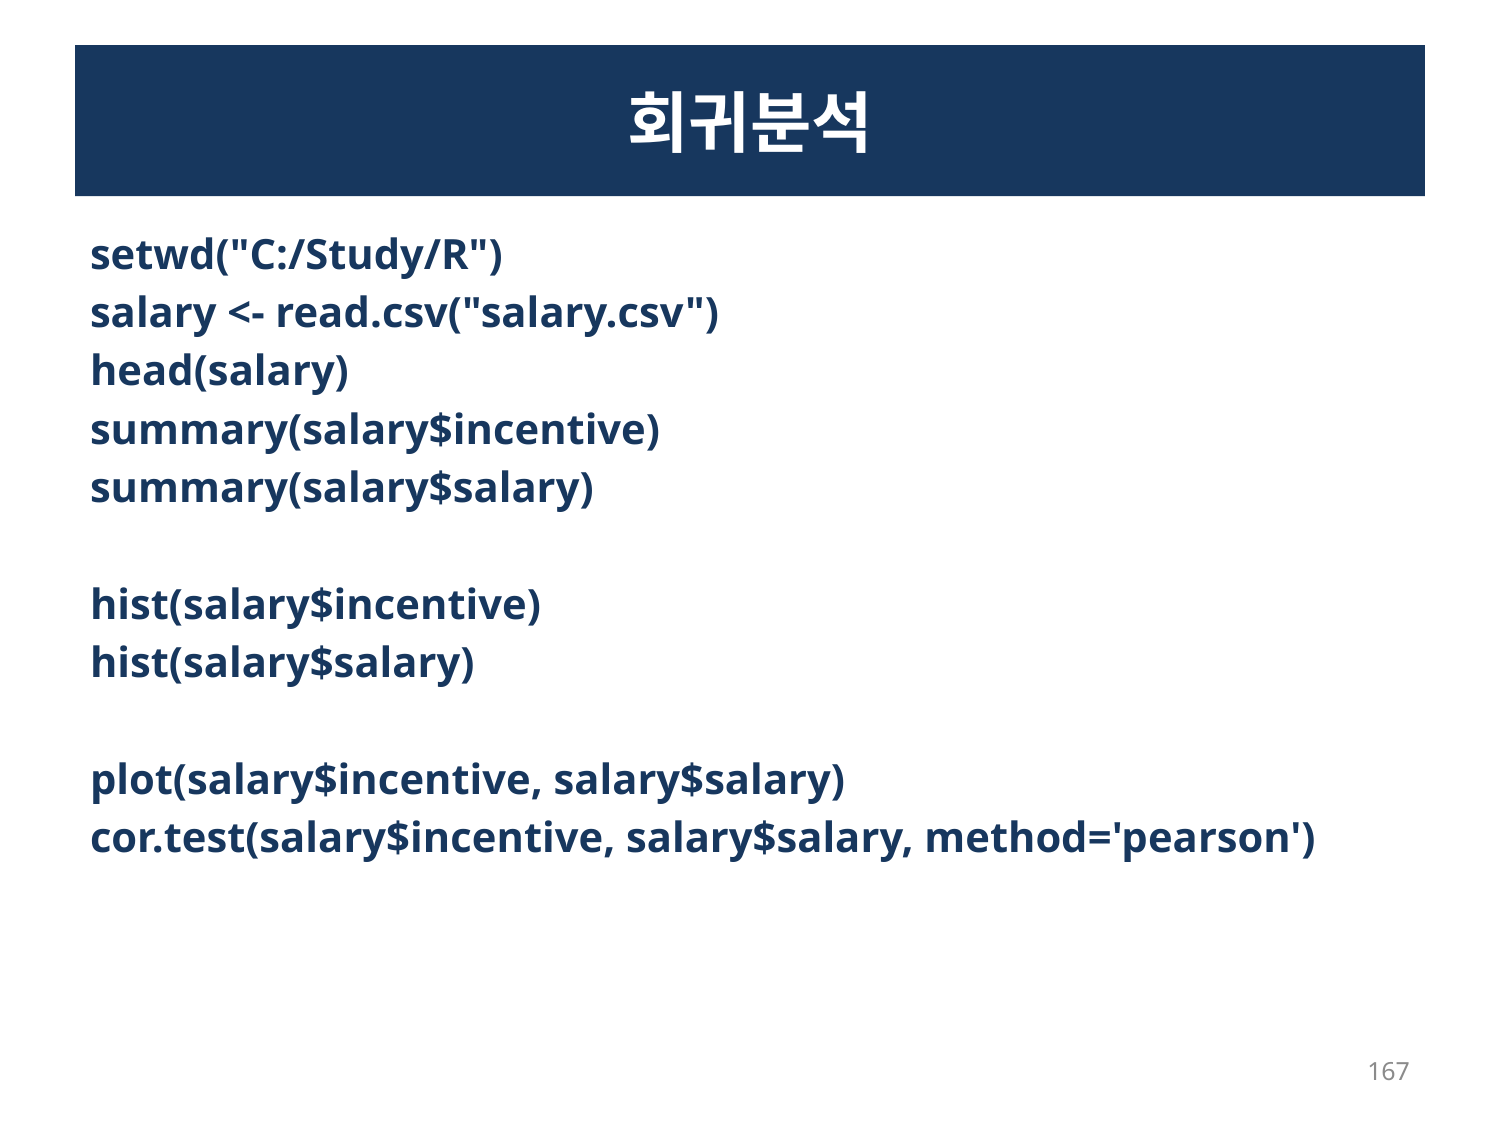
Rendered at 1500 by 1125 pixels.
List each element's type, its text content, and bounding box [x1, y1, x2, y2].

list setwd("C:/Study/R") salary <- read.csv("salary.csv") head(salary) summary(salary$incentive) summary(salary$salary) hist(salary$incentive) hist(salary$salary) plot(salary$incentive, salary$salary) cor.test(salary$incentive, salary$salary, method='pearson') [75, 219, 1425, 1005]
title 회귀분석 [75, 45, 1425, 197]
slide_number 167 [1074, 1042, 1425, 1103]
